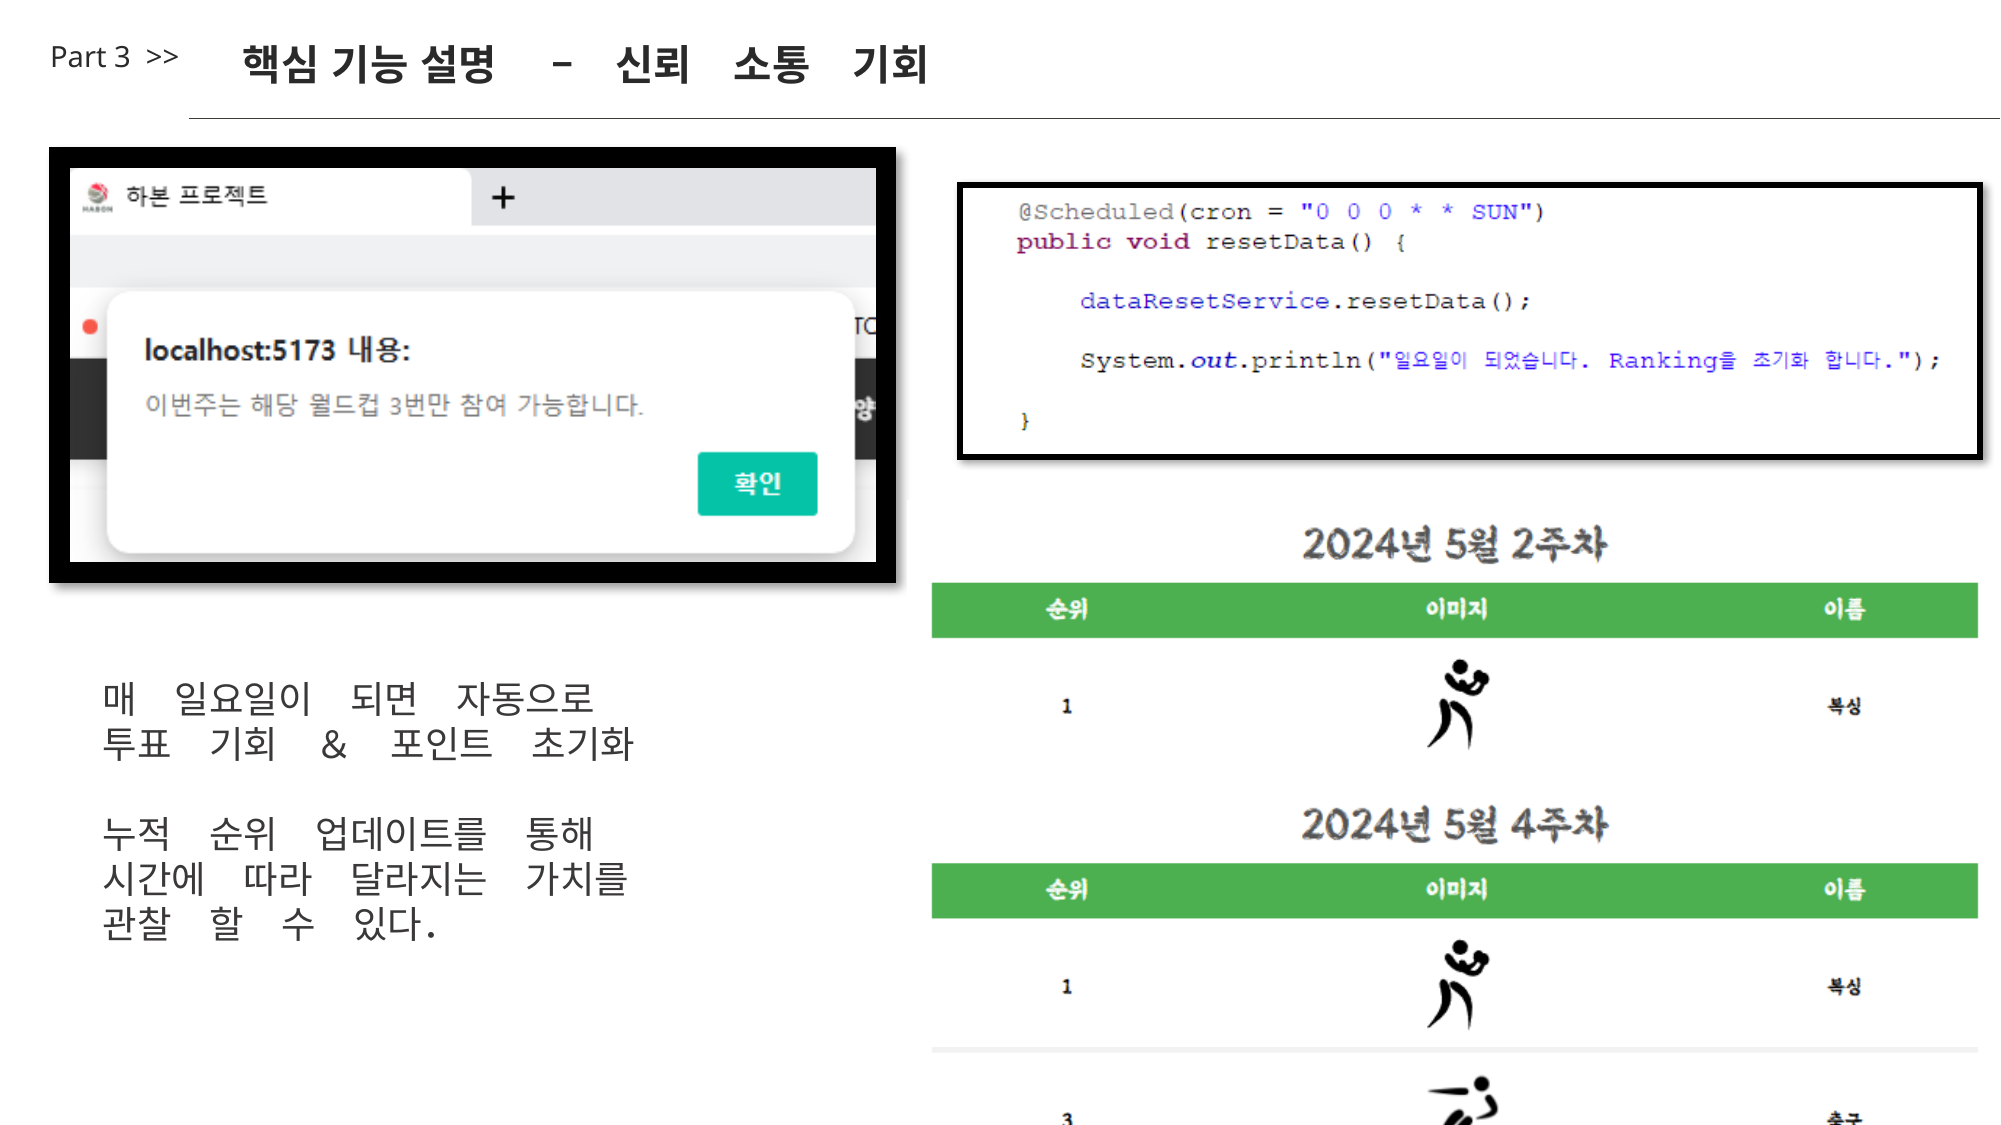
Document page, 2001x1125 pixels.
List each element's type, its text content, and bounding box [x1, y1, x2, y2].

picture [70, 168, 876, 563]
picture [962, 188, 1978, 454]
text_box 핵심 기능 설명 – 신뢰 소통 기회 [228, 31, 945, 97]
text_box 매 일요일이 되면 자동으로 투표 기회 ＆ 포인트 초기화 누적 순위 업데이트를 통해 시간에 따라 달라지는 가치를 관찰 할 수 있다． [88, 668, 651, 954]
text_box Part 3 >> [35, 30, 195, 81]
picture [906, 499, 2000, 1125]
